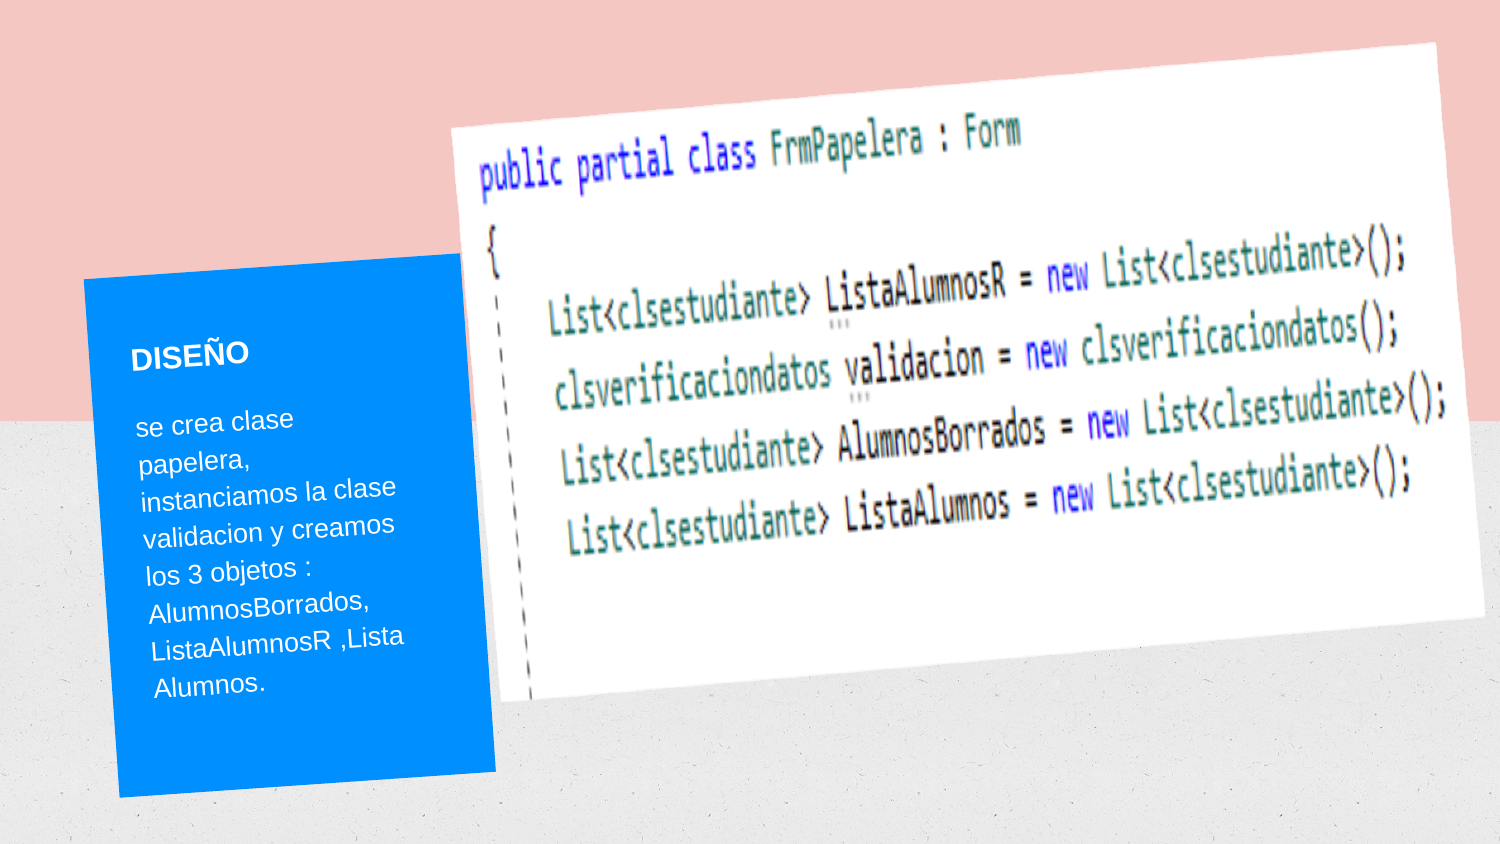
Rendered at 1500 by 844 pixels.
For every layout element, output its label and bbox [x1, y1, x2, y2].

picture [0, 44, 1500, 844]
text_box [83, 253, 497, 798]
text_box [0, 0, 1500, 421]
